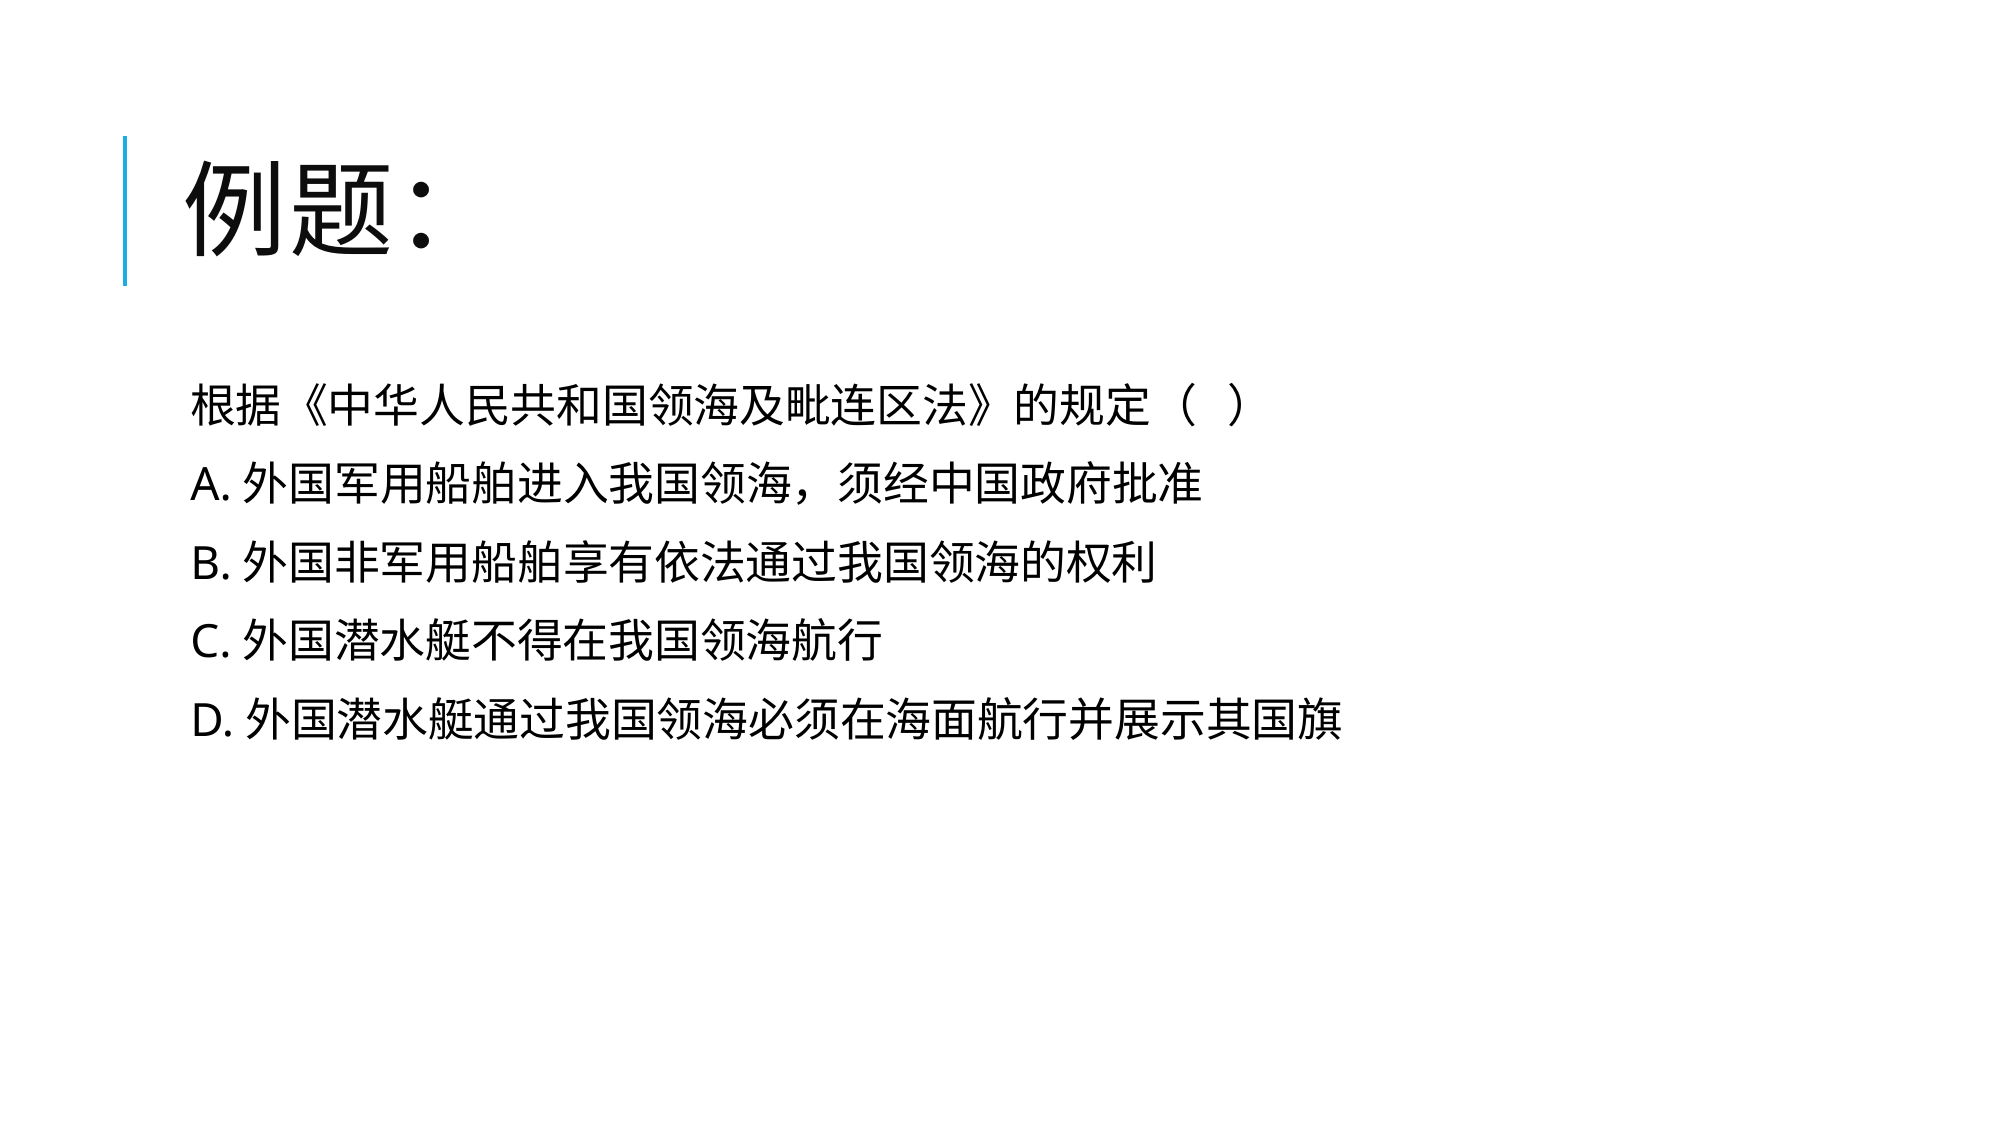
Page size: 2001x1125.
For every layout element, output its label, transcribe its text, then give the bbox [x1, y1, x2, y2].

list 根据《中华人民共和国领海及毗连区法》的规定（ ） A.外国军用船舶进入我国领海，须经中国政府批准 B.外国非军用船舶享有依法通过我国领海的权利 C.外国潜水艇不得在我国领海航行 D.外国潜水艇通过我国领海必须在海面航行并展示其国旗 [168, 375, 1763, 1035]
title 例题： [168, 96, 1763, 342]
